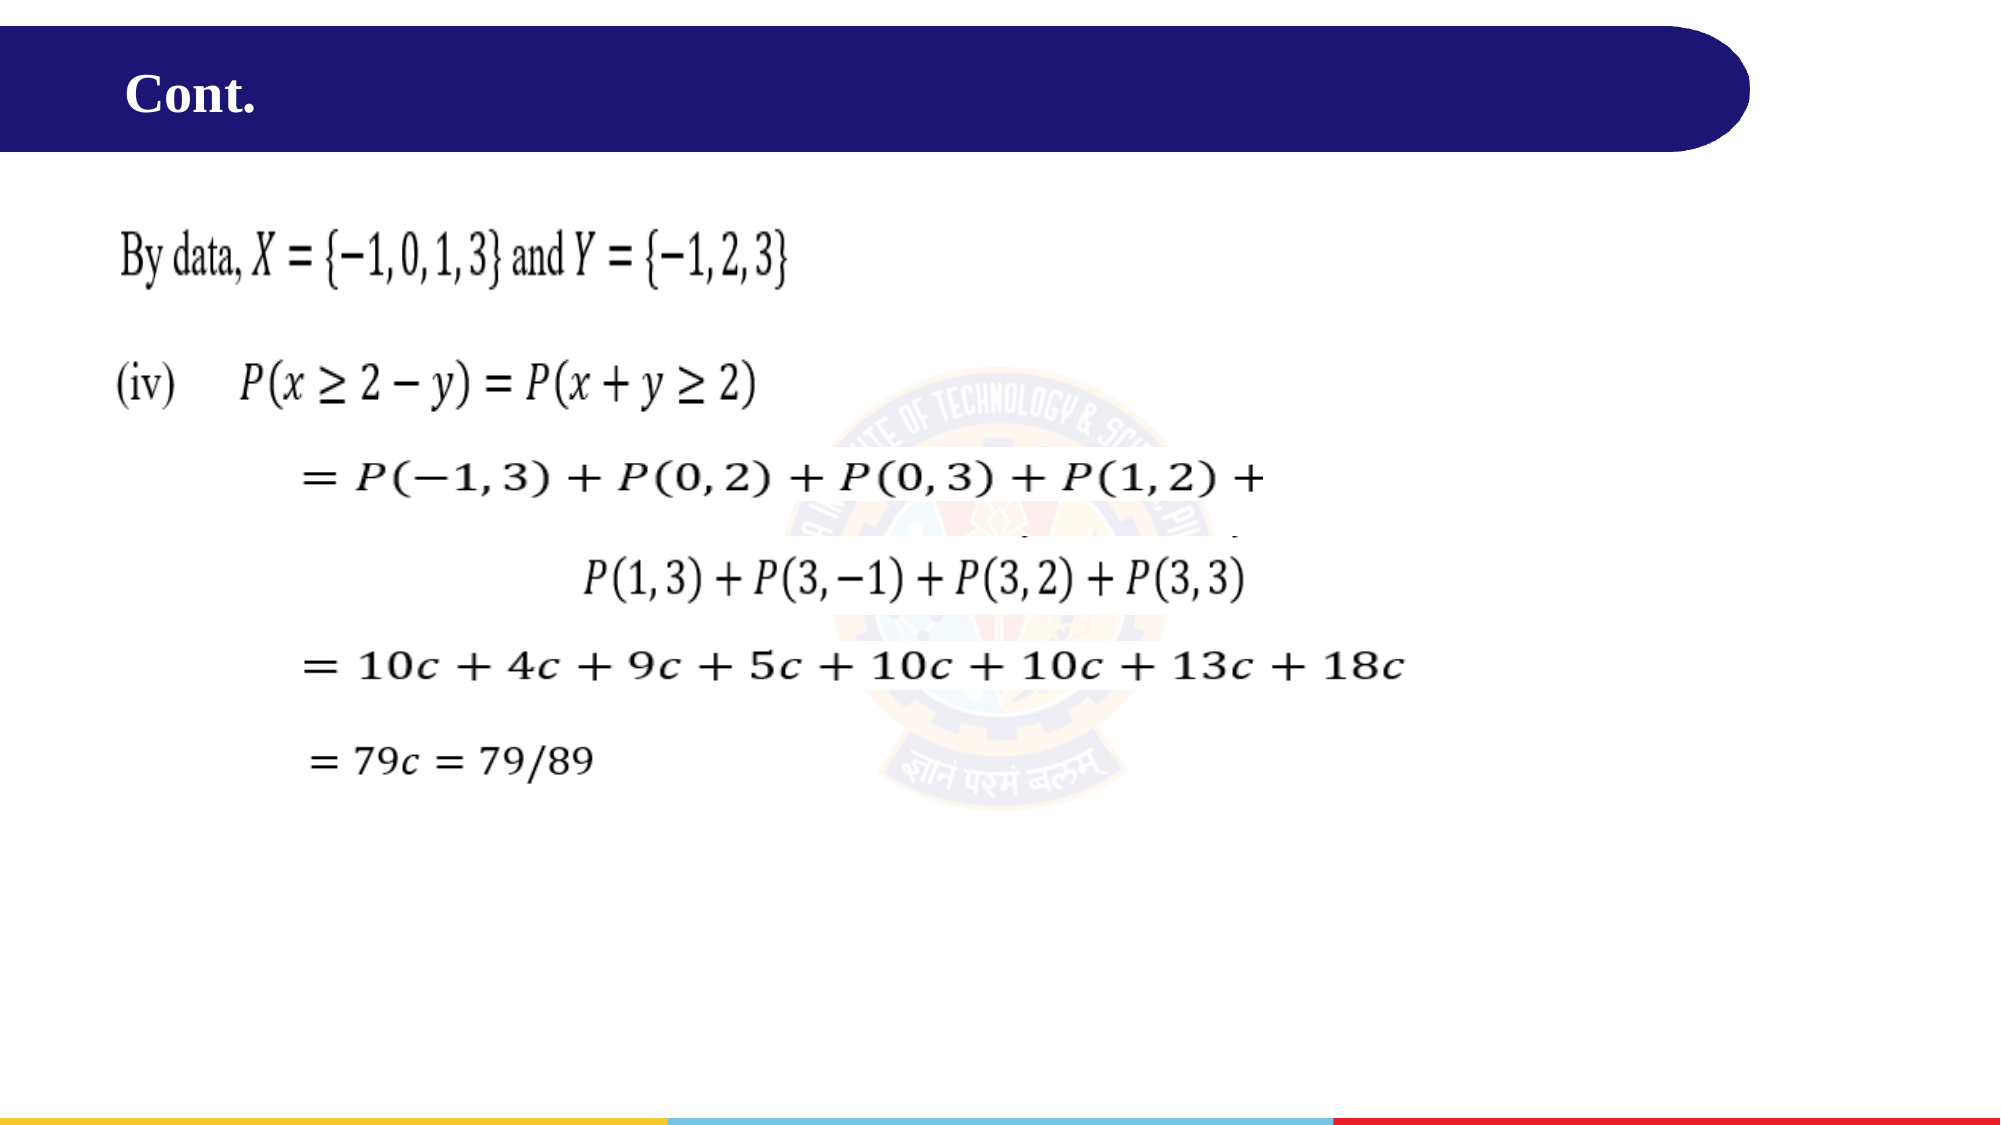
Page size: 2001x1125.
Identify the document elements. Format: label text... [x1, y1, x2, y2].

picture [294, 447, 1263, 501]
picture [0, 26, 1750, 152]
picture [0, 1118, 2000, 1125]
picture [111, 346, 761, 420]
picture [571, 536, 1248, 615]
picture [112, 213, 794, 295]
picture [295, 641, 1410, 690]
text_box Cont. [111, 50, 302, 130]
picture [301, 729, 602, 790]
